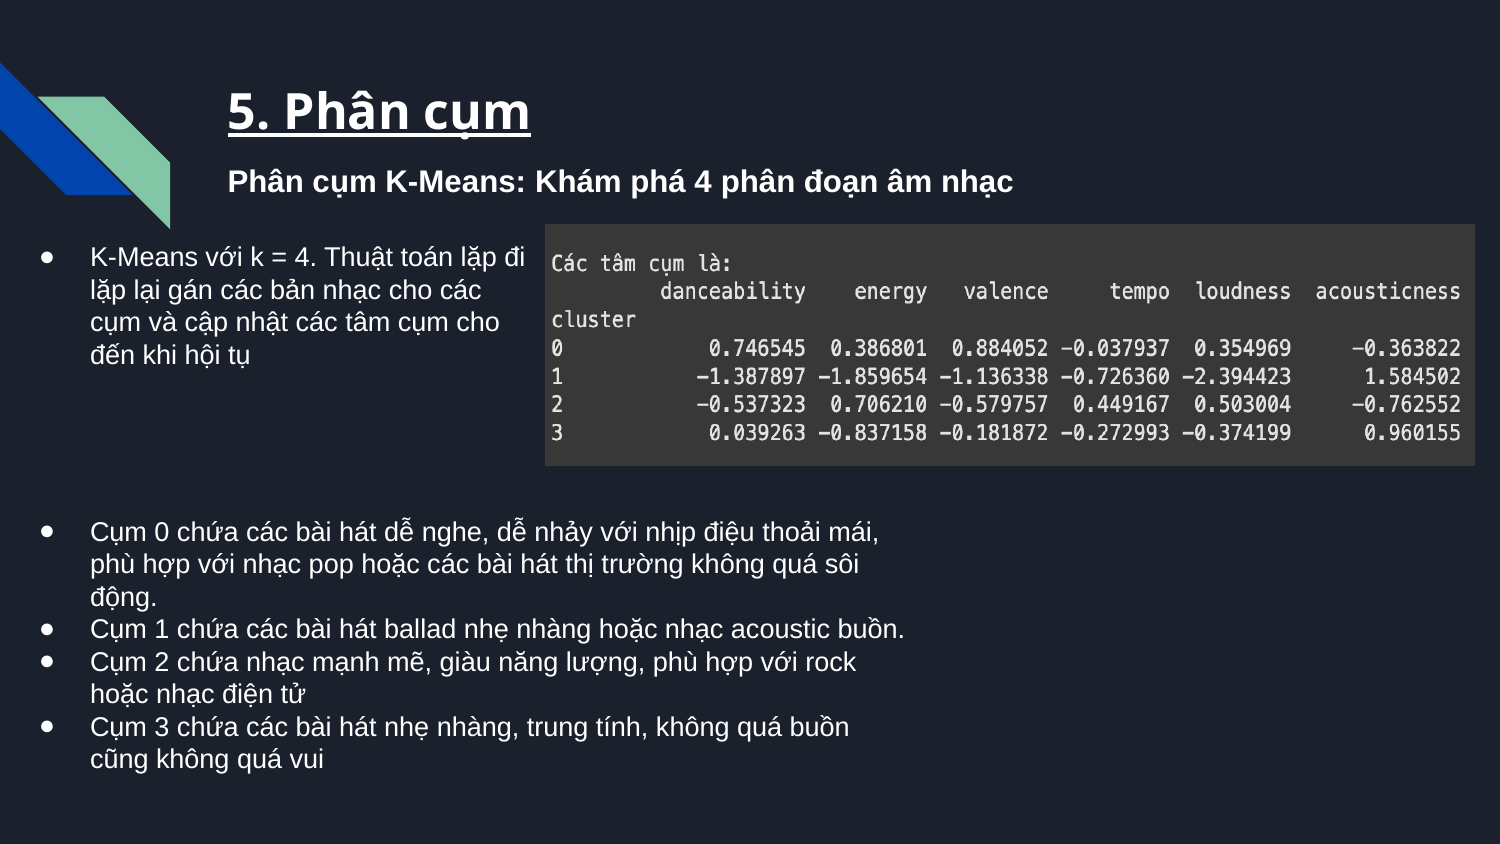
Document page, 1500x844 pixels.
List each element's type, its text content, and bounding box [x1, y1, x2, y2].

picture [545, 224, 1476, 466]
text_box K-Means với k = 4. Thuật toán lặp đi lặp lại gán các bản nhạc cho các cụm và cập nhật các tâm cụm cho đến khi hội tụ [0, 224, 544, 385]
title 5. Phân cụm [212, 64, 1368, 215]
text_box Cụm 0 chứa các bài hát dễ nghe, dễ nhảy với nhịp điệu thoải mái, phù hợp với nhạc pop hoặc các bài hát thị trường không quá sôi động. Cụm 1 chứa các bài hát ballad nhẹ nhàng hoặc nhạc acoustic buồn. Cụm 2 chứa nhạc mạnh mẽ, giàu năng lượng, phù hợp với rock hoặc nhạc điện tử Cụm 3 chứa các bài hát nhẹ nhàng, trung tính, không quá buồn cũng không quá vui [0, 499, 930, 789]
text_box Phân cụm K-Means: Khám phá 4 phân đoạn âm nhạc [212, 146, 1267, 214]
